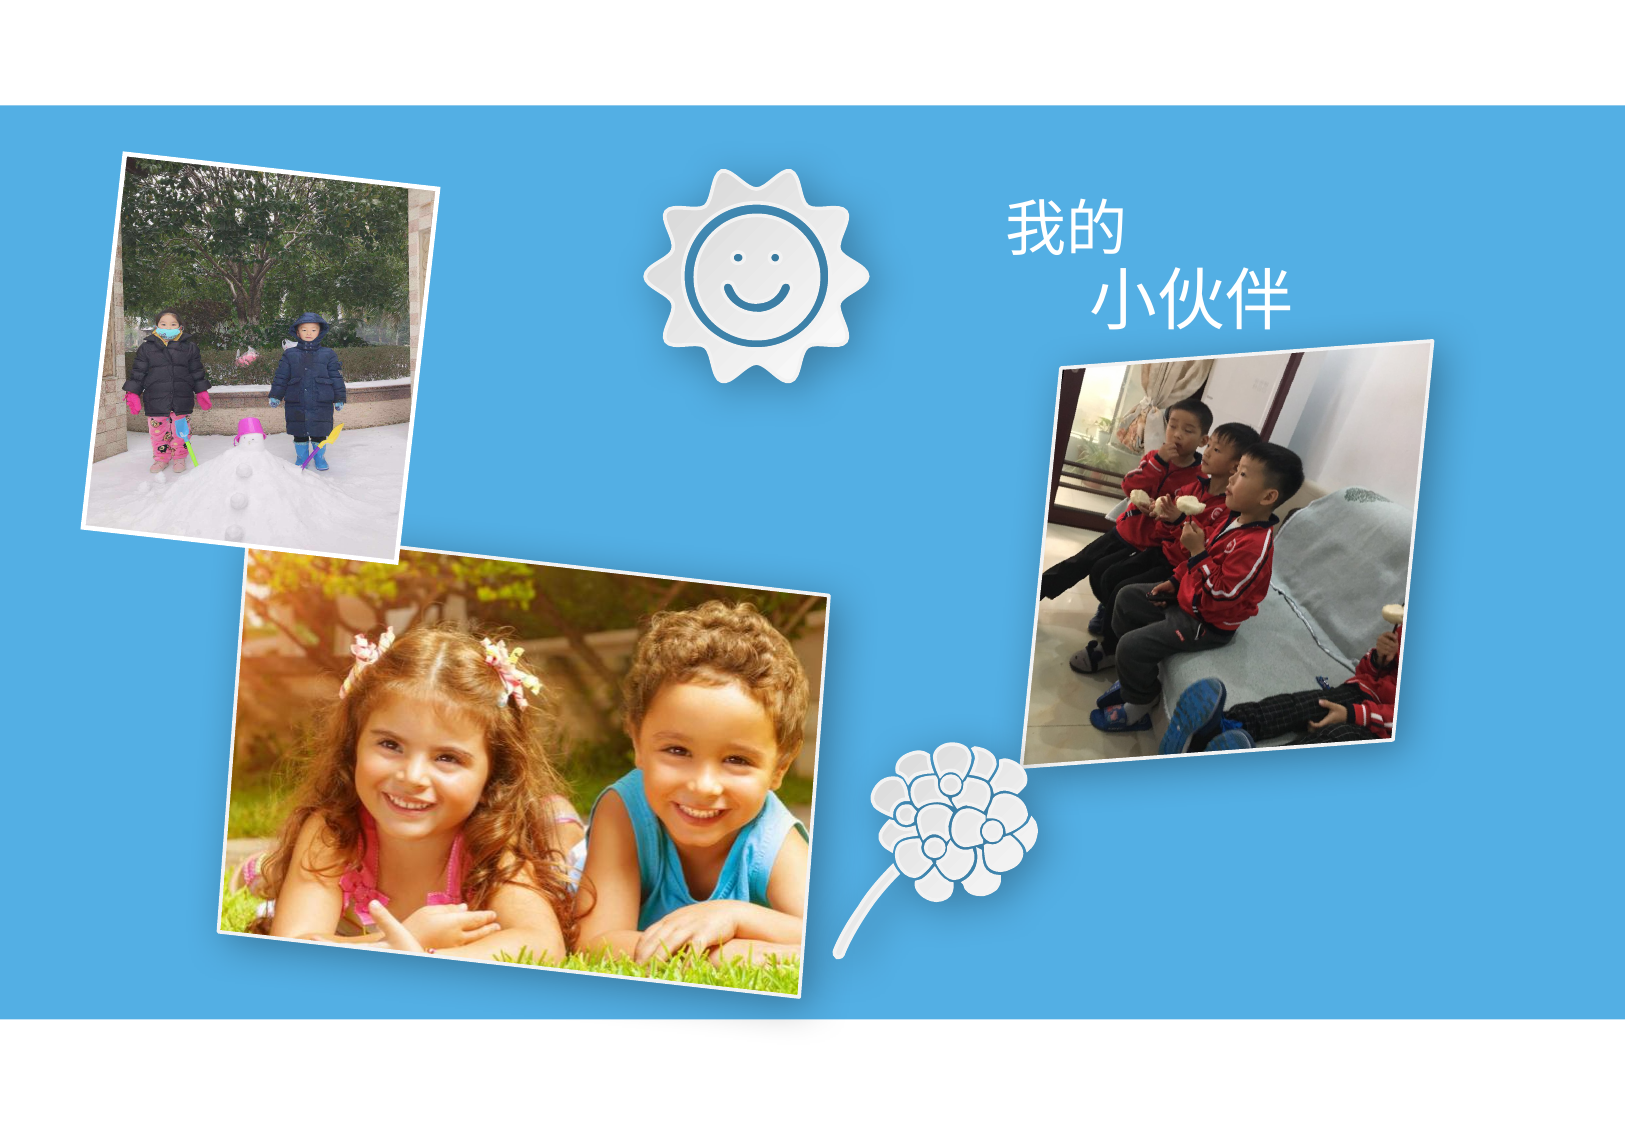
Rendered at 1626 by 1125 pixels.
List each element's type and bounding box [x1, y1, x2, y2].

text_box [952, 809, 985, 847]
text_box [983, 821, 1003, 842]
text_box [924, 838, 945, 858]
picture [1025, 310, 1429, 798]
text_box [987, 182, 1313, 347]
text_box [915, 867, 953, 902]
text_box [0, 104, 1625, 1020]
picture [218, 530, 829, 997]
text_box [933, 743, 971, 779]
text_box [1014, 817, 1037, 852]
text_box [990, 759, 1027, 794]
text_box [81, 152, 440, 544]
text_box [895, 839, 932, 878]
text_box [896, 805, 917, 825]
text_box [952, 778, 990, 811]
text_box [970, 747, 996, 780]
text_box [936, 841, 974, 880]
text_box [871, 777, 910, 817]
text_box [984, 836, 1023, 872]
text_box [987, 794, 1027, 833]
text_box [833, 864, 900, 959]
text_box [940, 775, 961, 795]
text_box [644, 169, 869, 383]
text_box [879, 820, 918, 852]
text_box [896, 751, 934, 785]
text_box [962, 848, 1001, 896]
text_box [911, 776, 952, 808]
text_box [917, 805, 953, 841]
